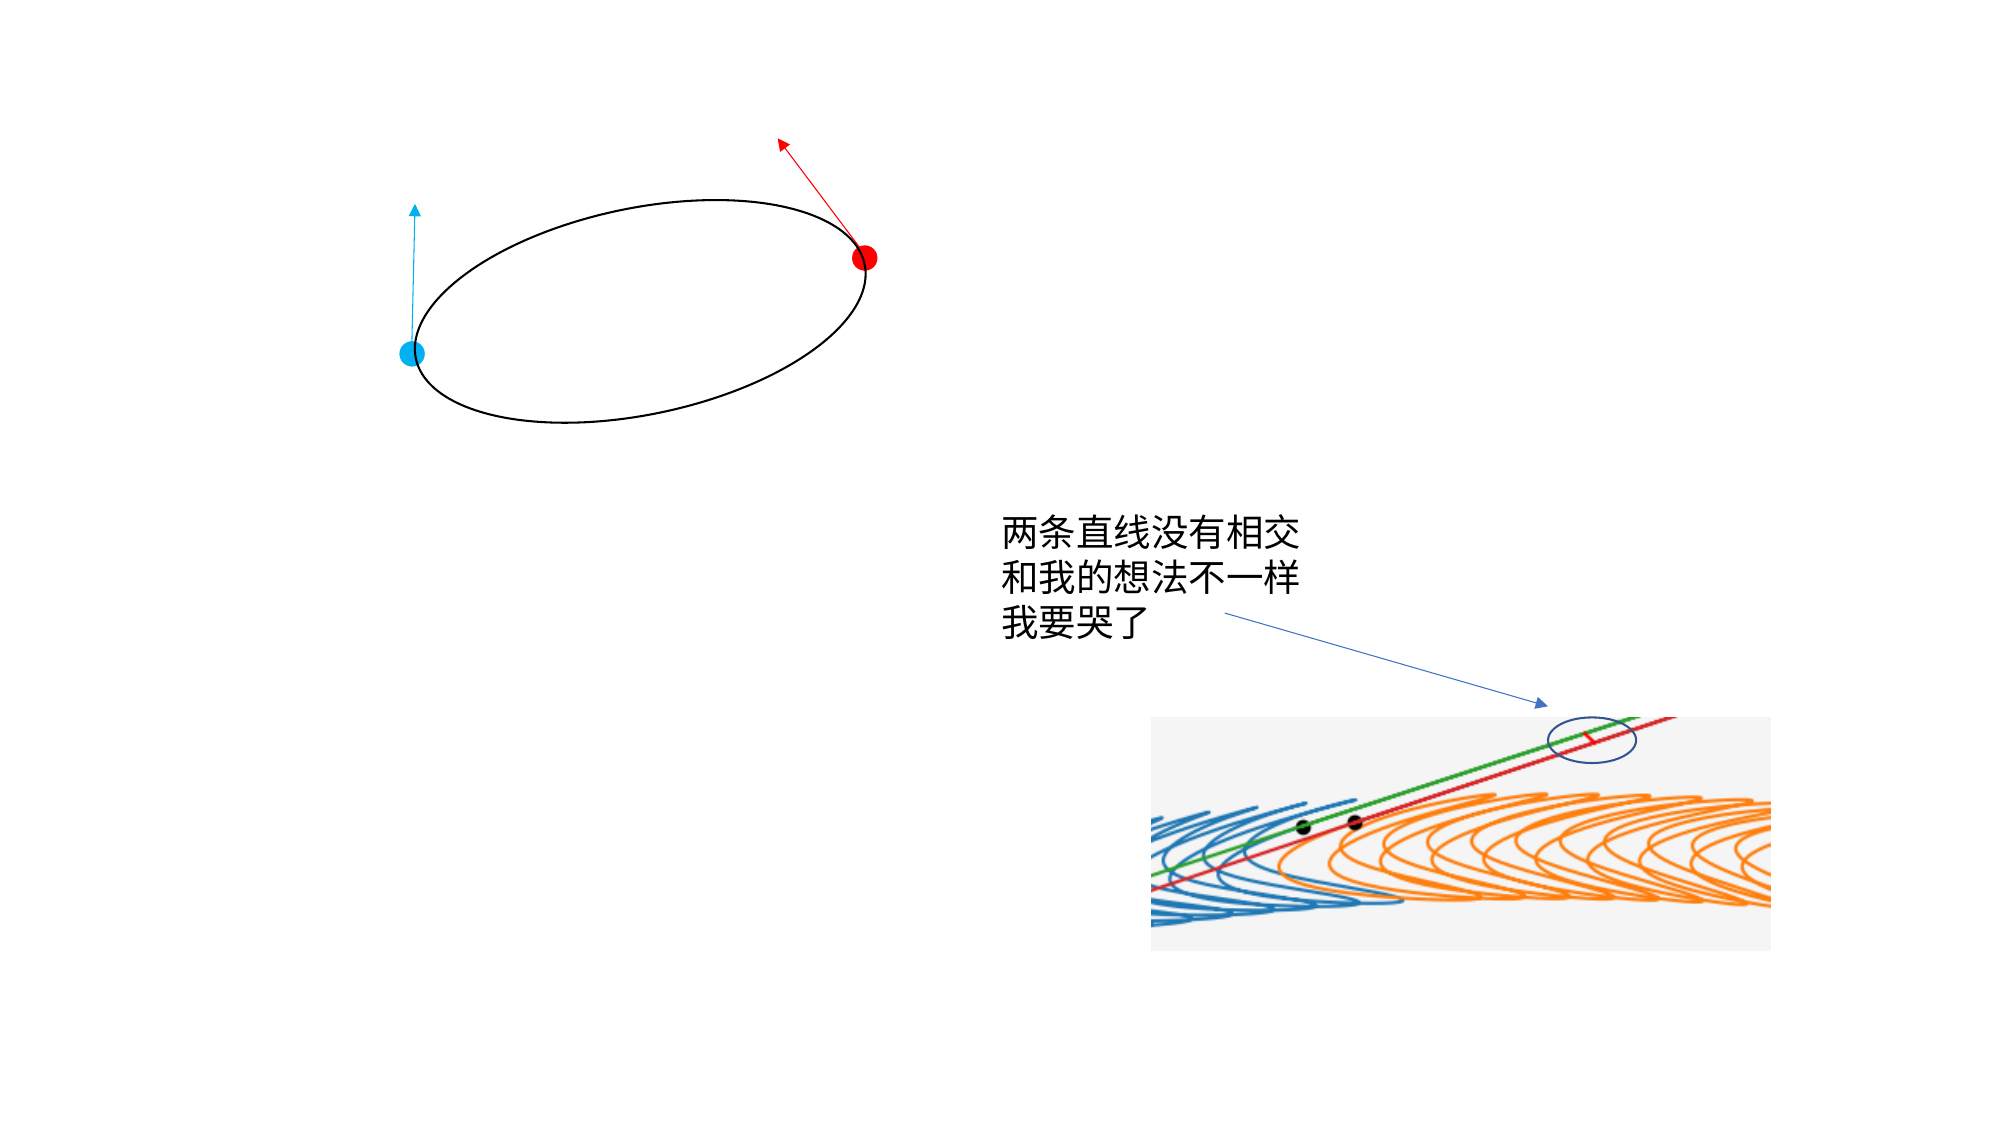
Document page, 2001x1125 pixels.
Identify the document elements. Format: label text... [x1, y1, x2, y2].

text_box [1224, 613, 1549, 707]
text_box [864, 245, 878, 271]
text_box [777, 138, 866, 256]
text_box [399, 341, 416, 367]
picture [1151, 717, 1771, 951]
text_box 两条直线没有相交 和我的想法不一样 我要哭了 [986, 501, 1317, 652]
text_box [411, 203, 415, 355]
text_box [414, 199, 867, 424]
